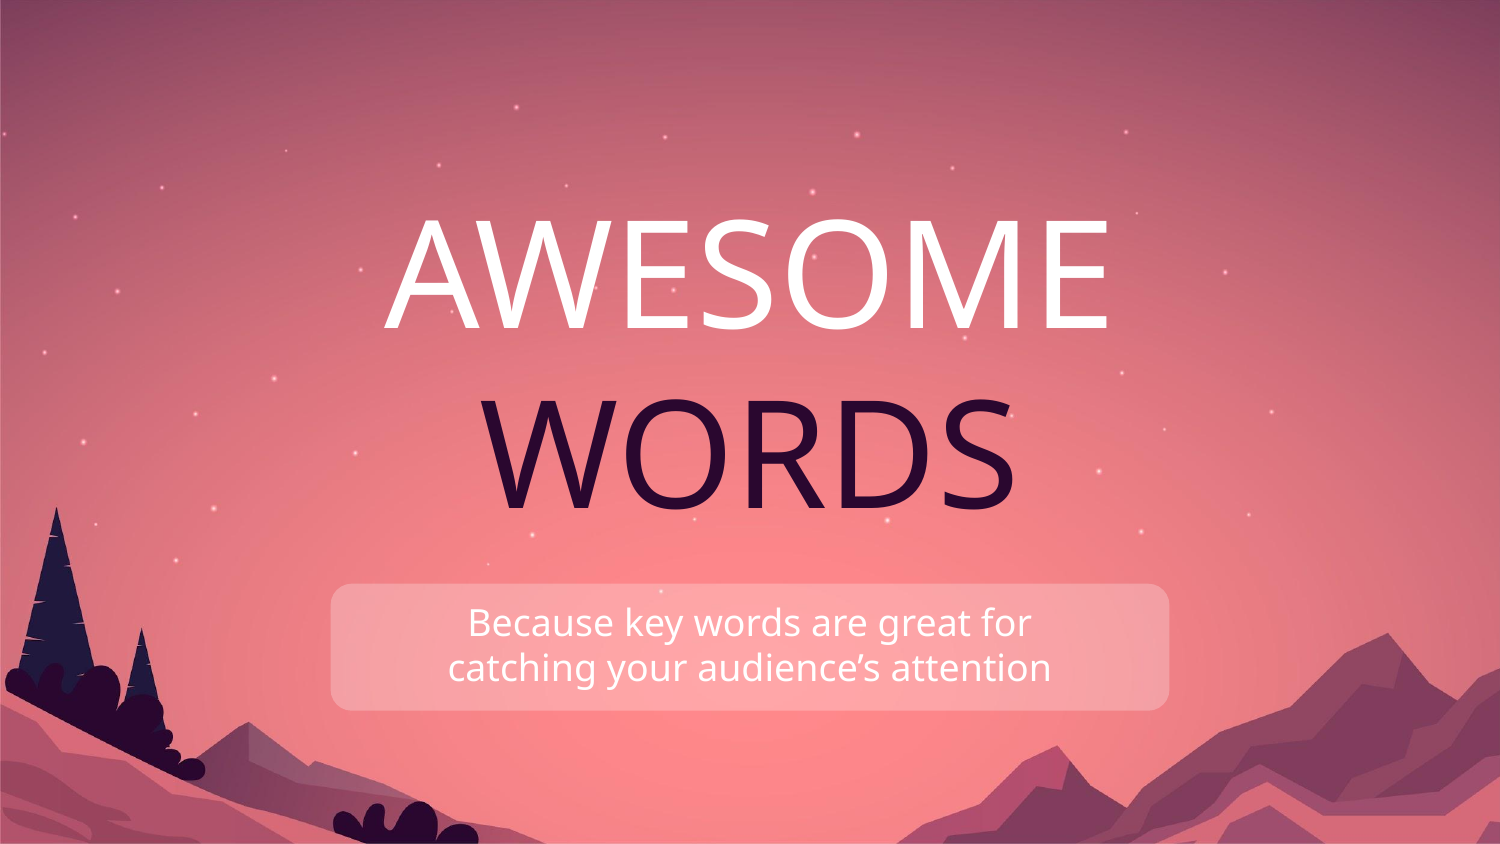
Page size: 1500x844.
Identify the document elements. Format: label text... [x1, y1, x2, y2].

subtitle Because key words are great for catching your audience’s attention [382, 584, 1118, 688]
text_box [330, 583, 1170, 711]
picture [0, 0, 1500, 844]
title AWESOME WORDS [227, 203, 1273, 514]
